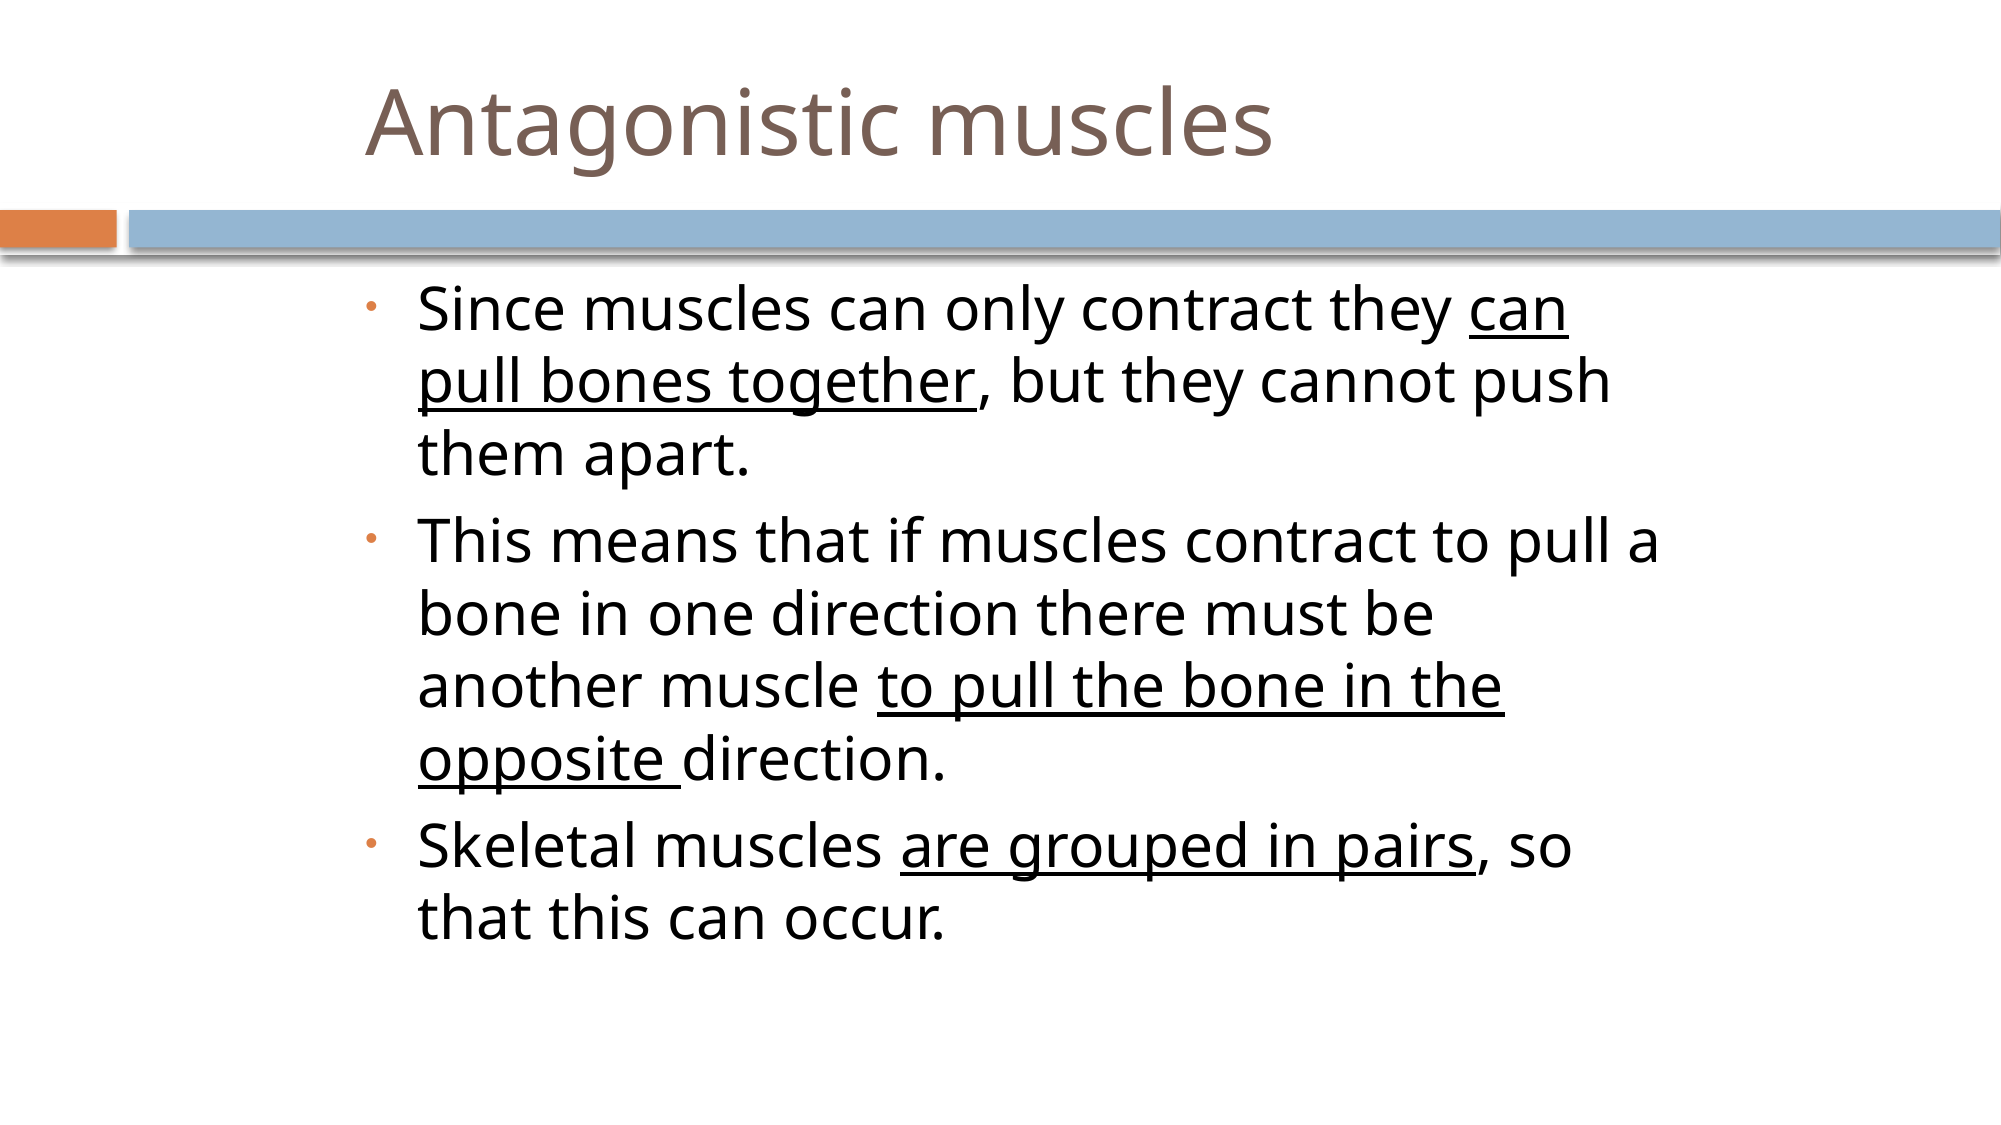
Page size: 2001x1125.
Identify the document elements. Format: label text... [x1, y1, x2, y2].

list Since muscles can only contract they can pull bones together, but they cannot push them apart. This means that if muscles contract to pull a bone in one direction there must be another muscle to pull the bone in the opposite direction. Skeletal muscles are grouped in pairs, so that this can occur. [350, 262, 1688, 1000]
title Antagonistic muscles [350, 37, 1688, 200]
